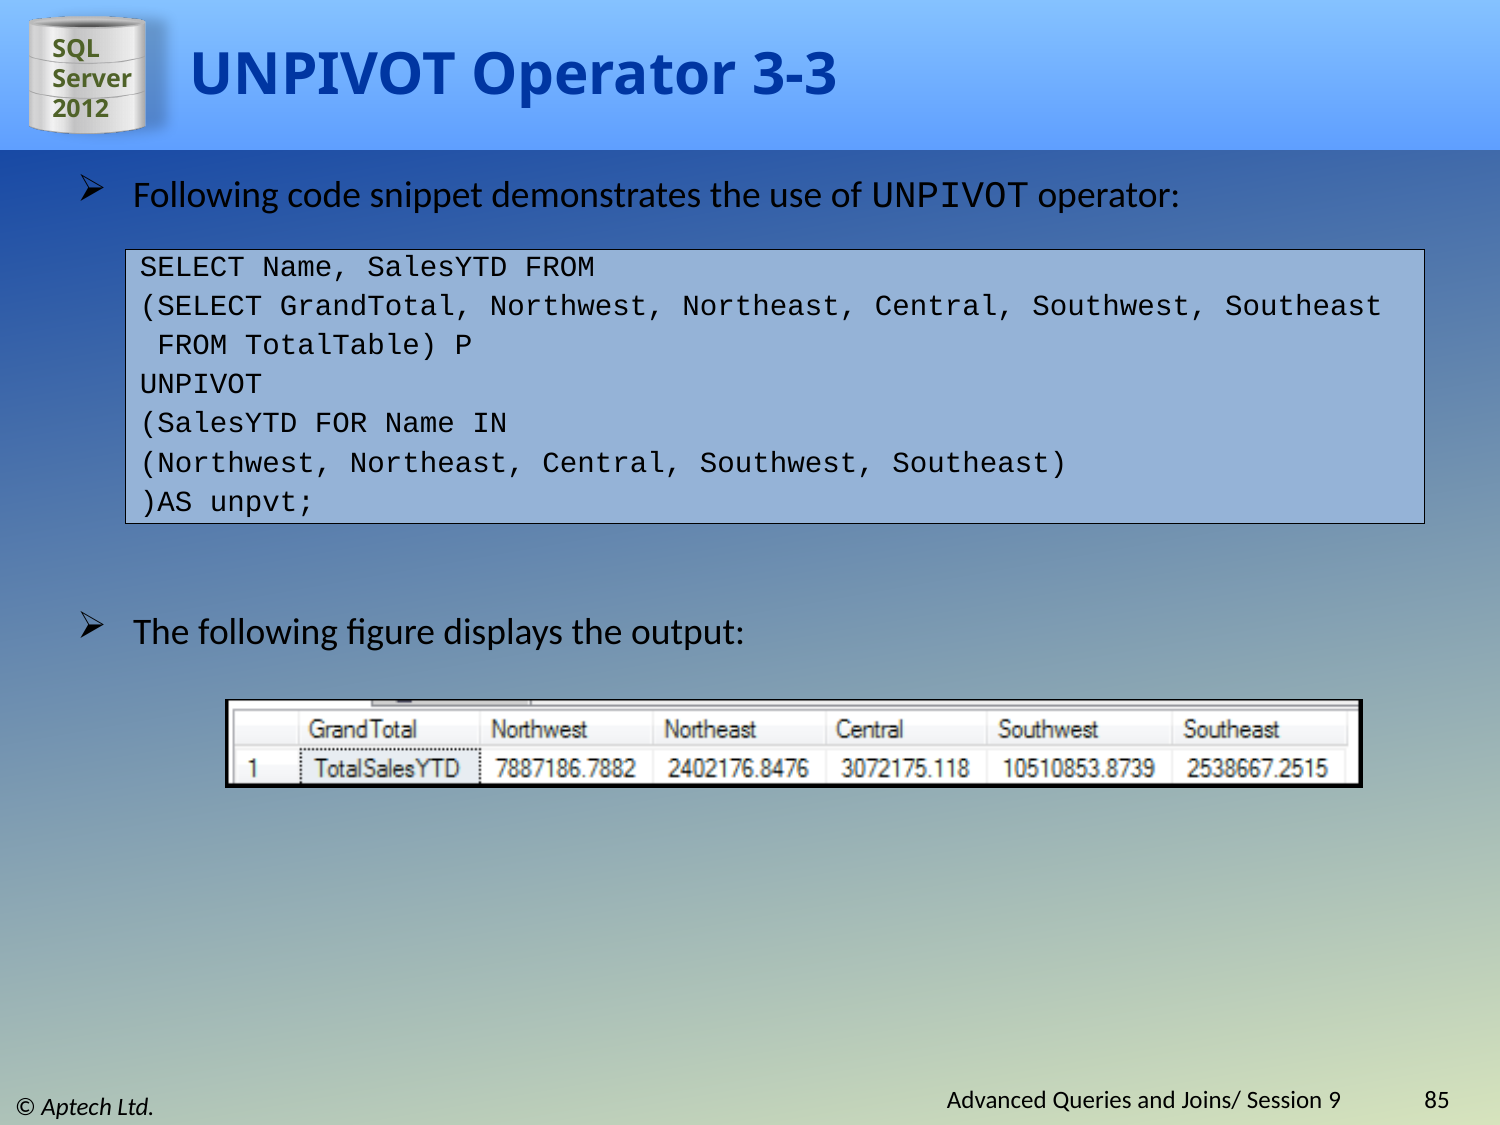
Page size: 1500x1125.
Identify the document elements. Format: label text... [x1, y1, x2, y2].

slide_number 85 [1363, 1084, 1465, 1113]
title UNPIVOT Operator 3-3 [174, 37, 1426, 106]
footer Advanced Queries and Joins/ Session 9 [375, 1084, 1363, 1113]
text_box SELECT Name, SalesYTD FROM (SELECT GrandTotal, Northwest, Northeast, Central, Southwest, Southeast FROM TotalTable) P UNPIVOT (SalesYTD FOR Name IN (Northwest, Northeast, Central, Southwest, Southeast) )AS unpvt; [125, 249, 1425, 524]
text_box The following figure displays the output: [62, 599, 1463, 660]
text_box Following code snippet demonstrates the use of UNPIVOT operator: [62, 162, 1463, 223]
picture [224, 699, 1363, 788]
picture [24, 0, 150, 150]
